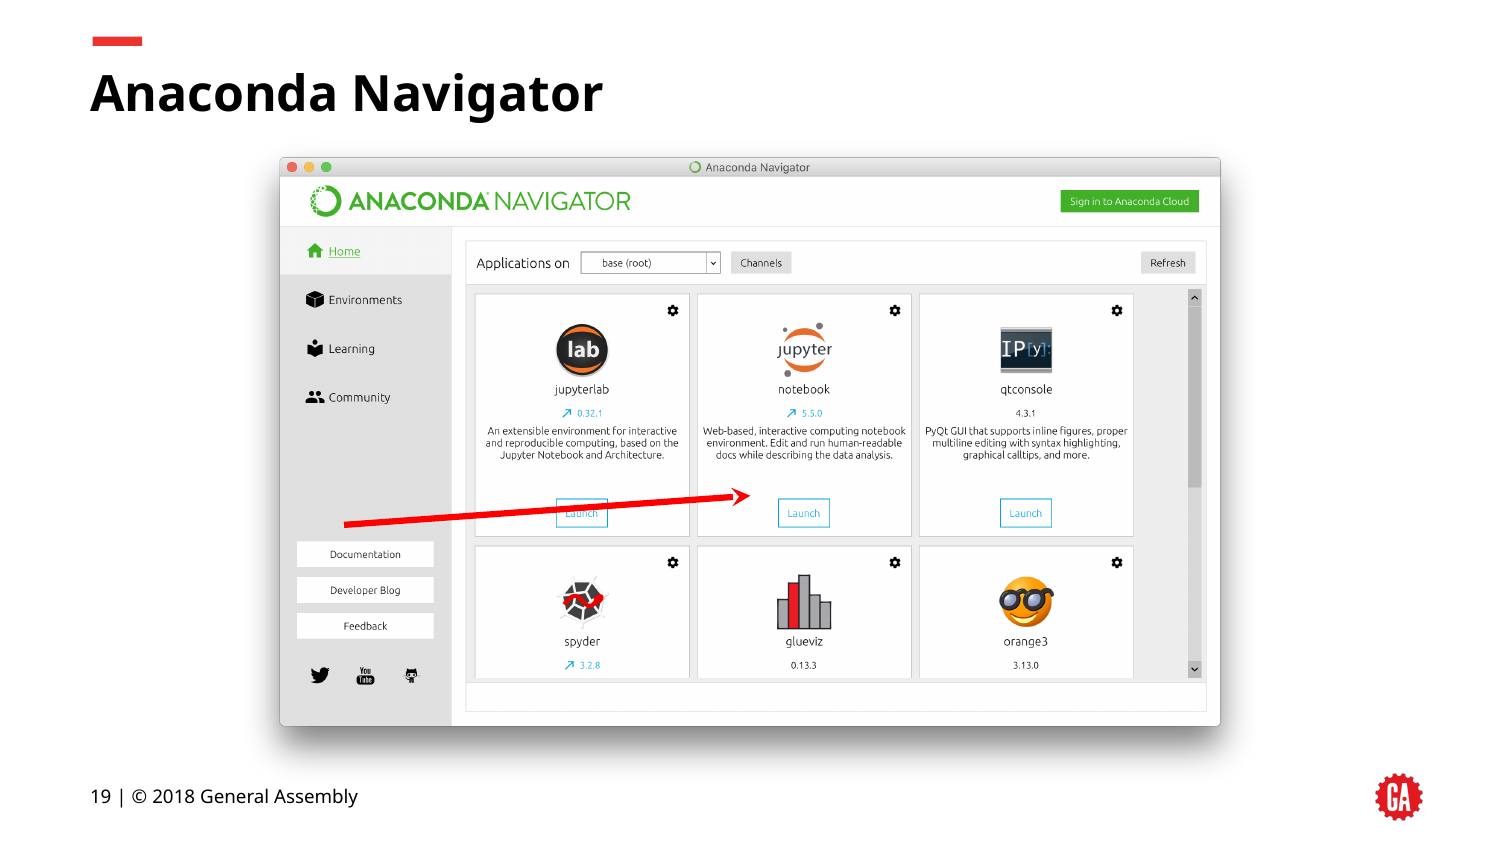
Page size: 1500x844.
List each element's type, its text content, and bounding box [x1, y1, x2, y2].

title Anaconda Navigator [75, 46, 1473, 140]
picture [232, 130, 1268, 794]
picture [1373, 771, 1425, 823]
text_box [343, 495, 751, 526]
slide_number 19 | © 2018 General Assembly [75, 764, 545, 830]
